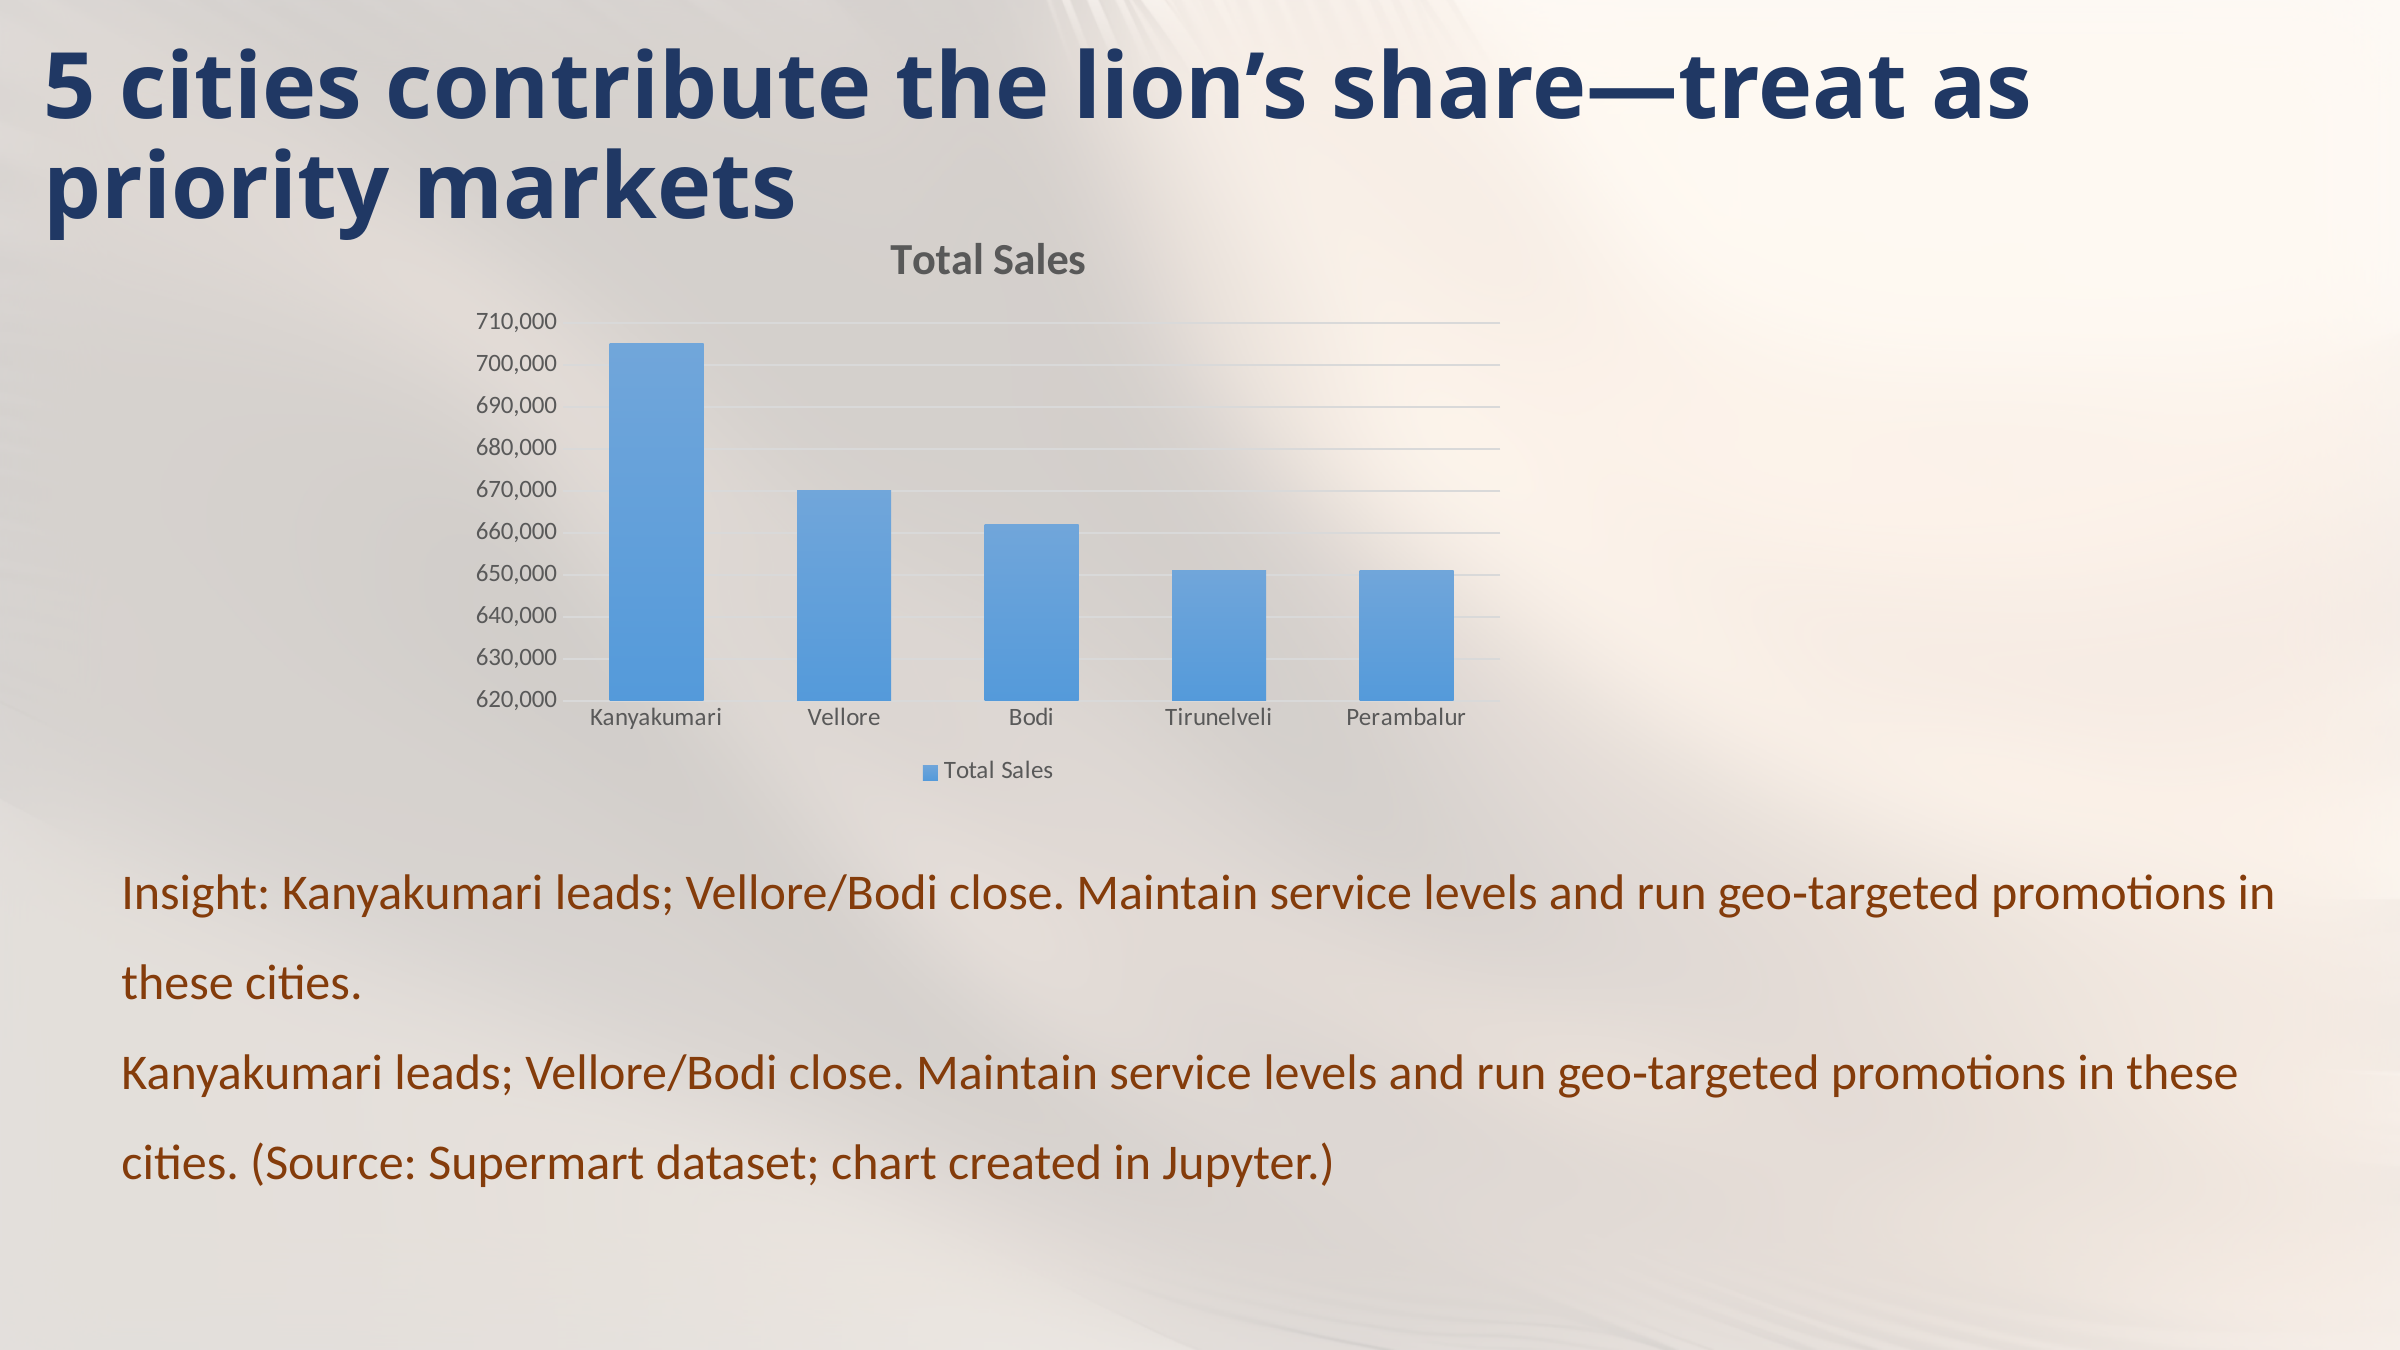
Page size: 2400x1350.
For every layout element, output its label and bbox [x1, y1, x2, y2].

picture [0, 0, 2400, 1350]
chart [454, 208, 1522, 792]
